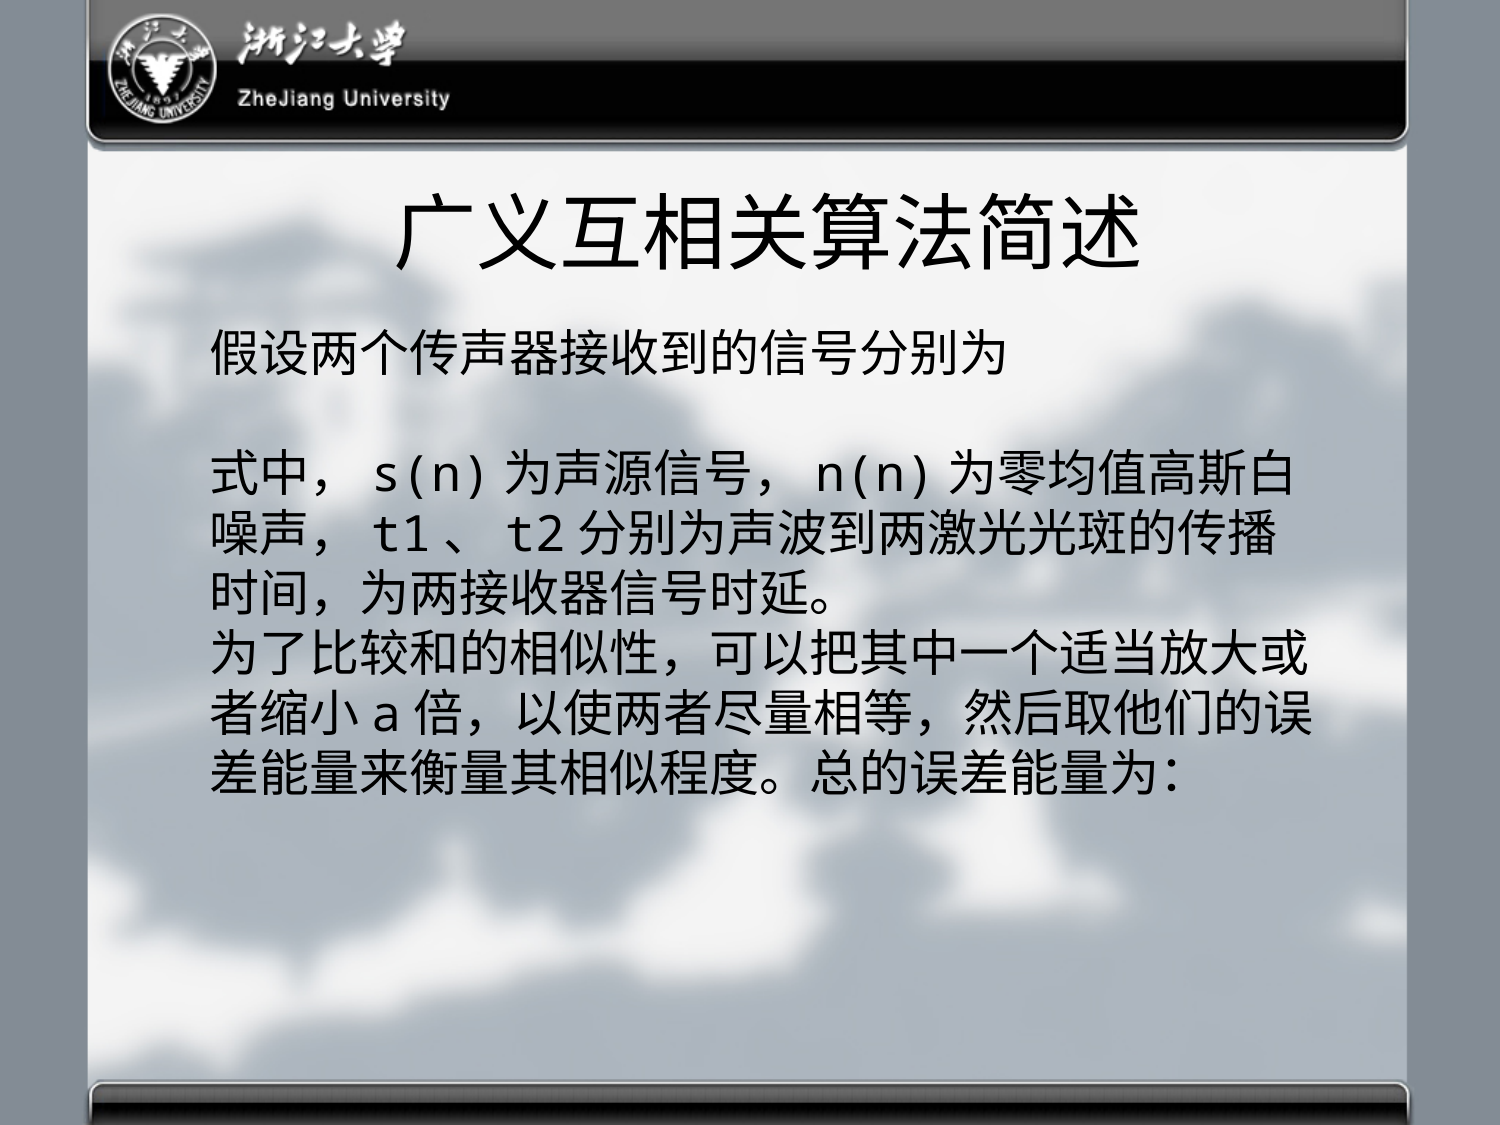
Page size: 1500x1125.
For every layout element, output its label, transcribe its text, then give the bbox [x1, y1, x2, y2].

picture [0, 0, 1500, 1125]
text_box 广义互相关算法简述 [159, 172, 1376, 288]
